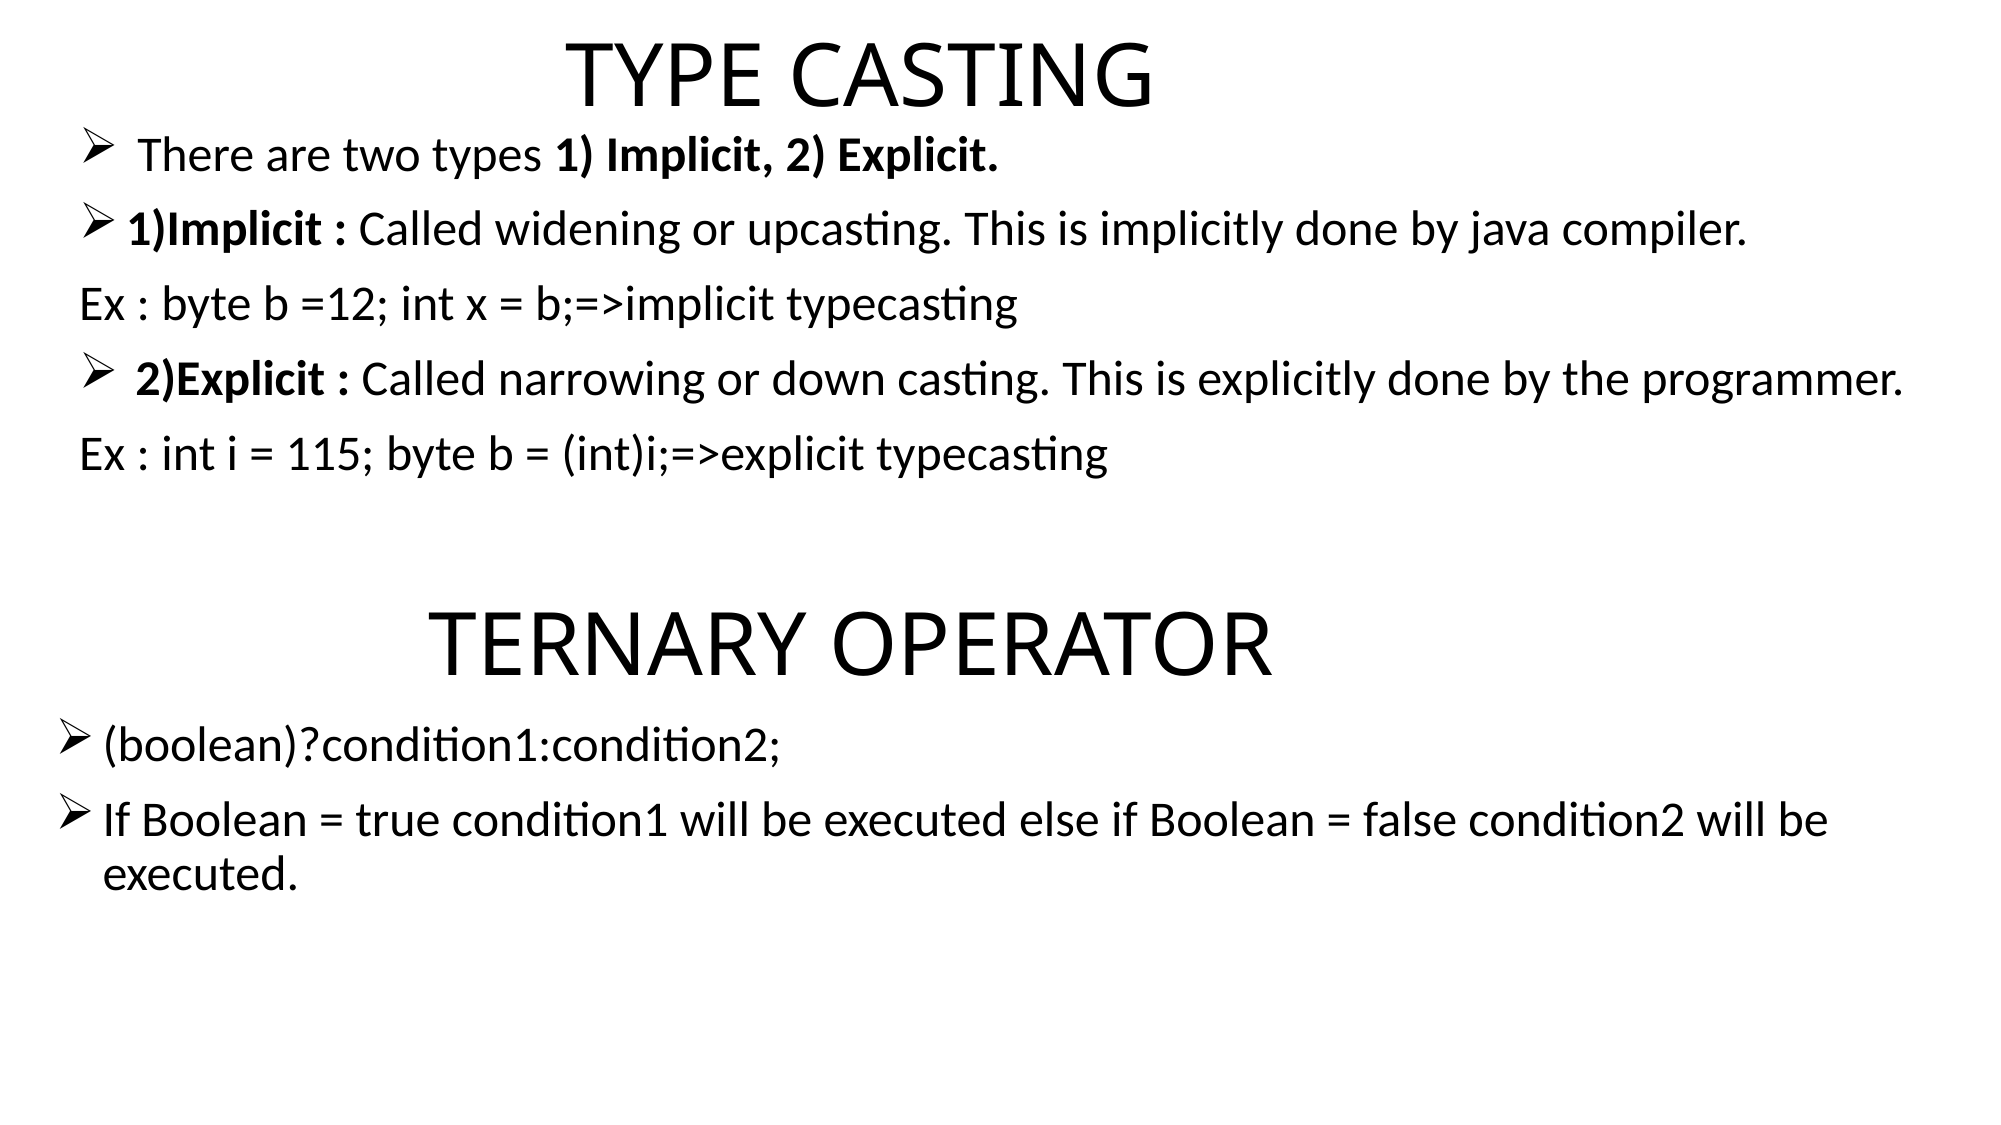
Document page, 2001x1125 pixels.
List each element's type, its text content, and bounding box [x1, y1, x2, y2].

subtitle There are two types 1) Implicit, 2) Explicit. 1)Implicit : Called widening or upcasting. This is implicitly done by java compiler. Ex : byte b =12; int x = b;=>implicit typecasting 2)Explicit : Called narrowing or down casting. This is explicitly done by the programmer. Ex : int i = 115; byte b = (int)i;=>explicit typecasting [64, 120, 1954, 566]
text_box (boolean)?condition1:condition2; If Boolean = true condition1 will be executed else if Boolean = false condition2 will be executed. [40, 710, 1957, 1099]
title TYPE CASTING [204, 23, 1518, 120]
text_box TERNARY OPERATOR [195, 591, 1508, 702]
